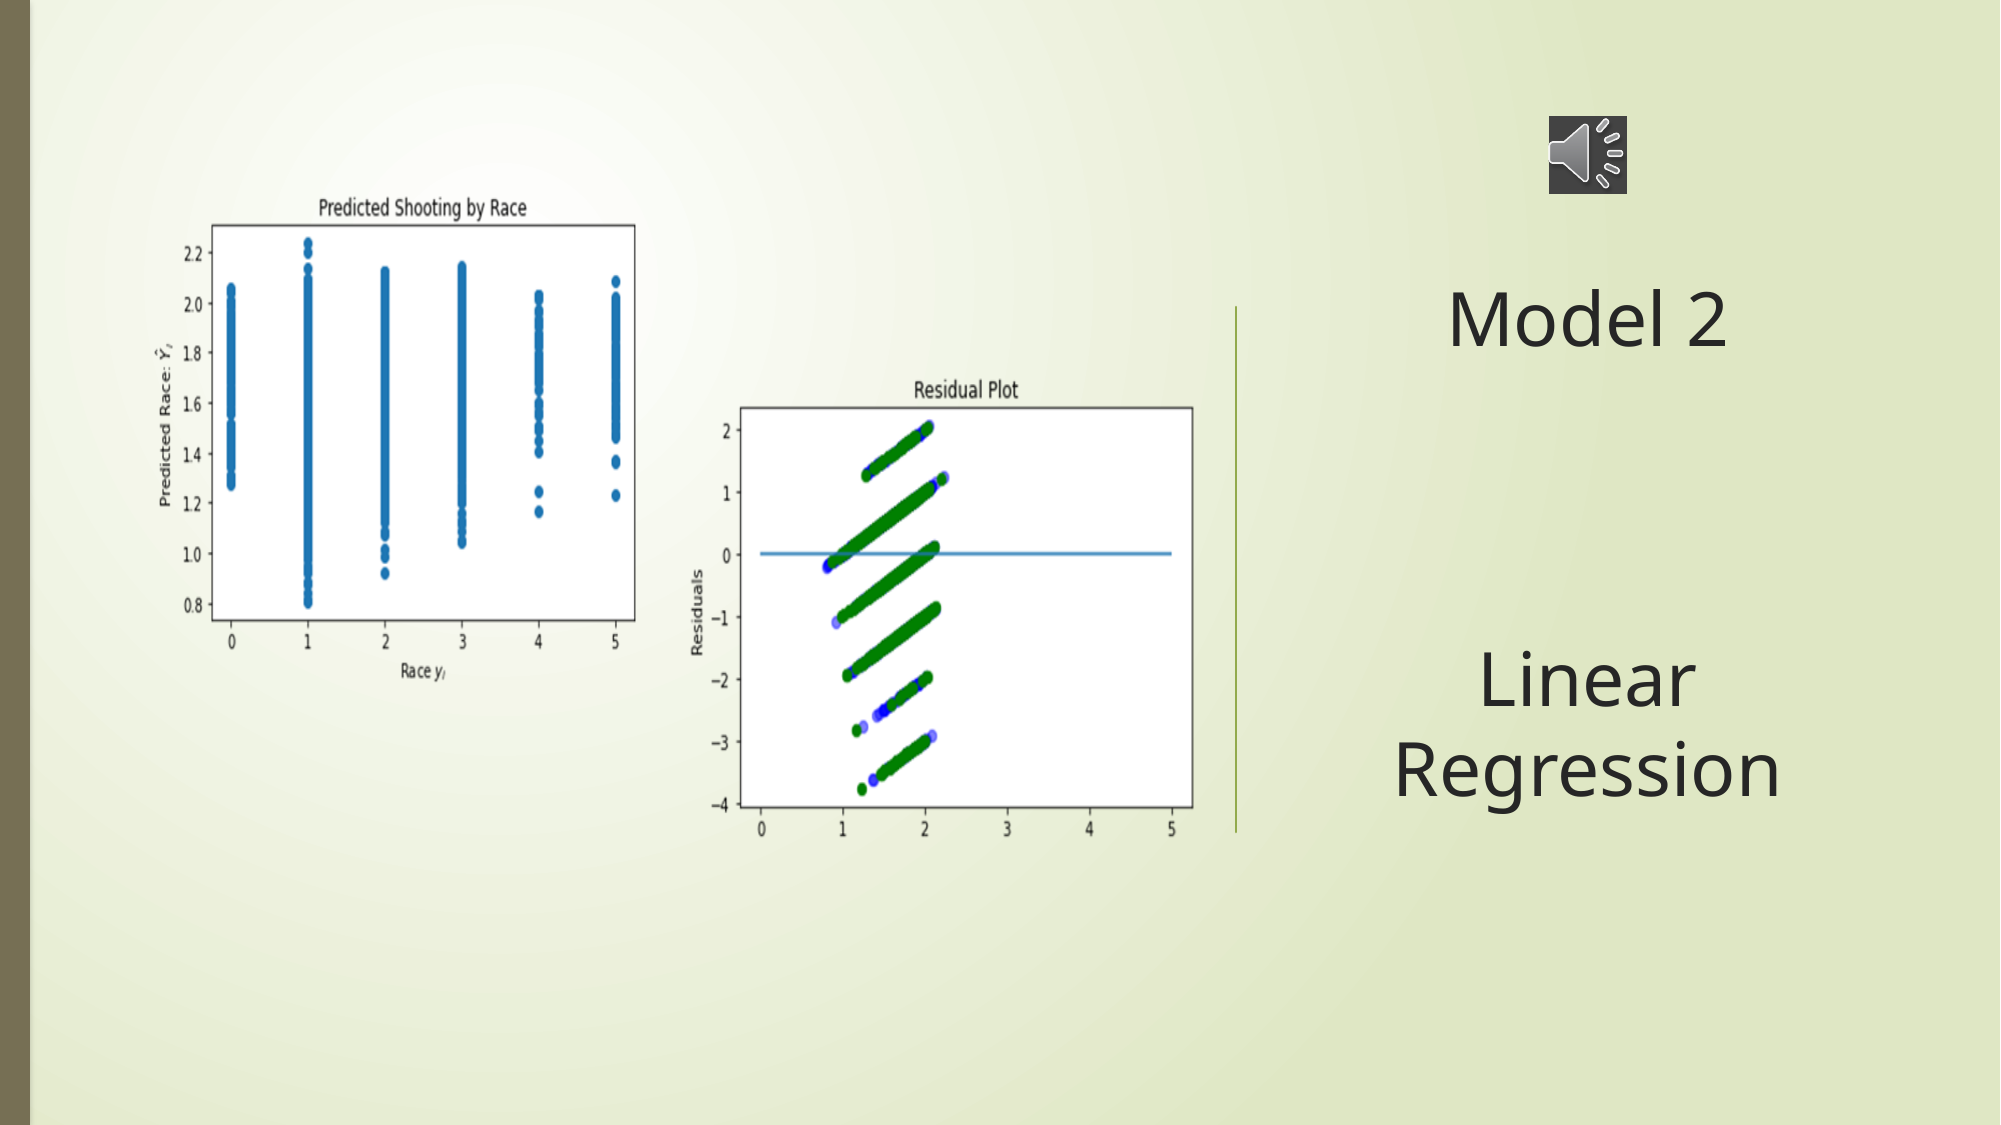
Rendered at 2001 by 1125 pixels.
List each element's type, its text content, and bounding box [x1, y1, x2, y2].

picture [682, 367, 1201, 852]
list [146, 184, 643, 696]
title Model 2 Linear Regression [1288, 112, 1888, 970]
text_box [31, 0, 2000, 1125]
picture [1547, 115, 1629, 196]
text_box [0, 0, 31, 1125]
